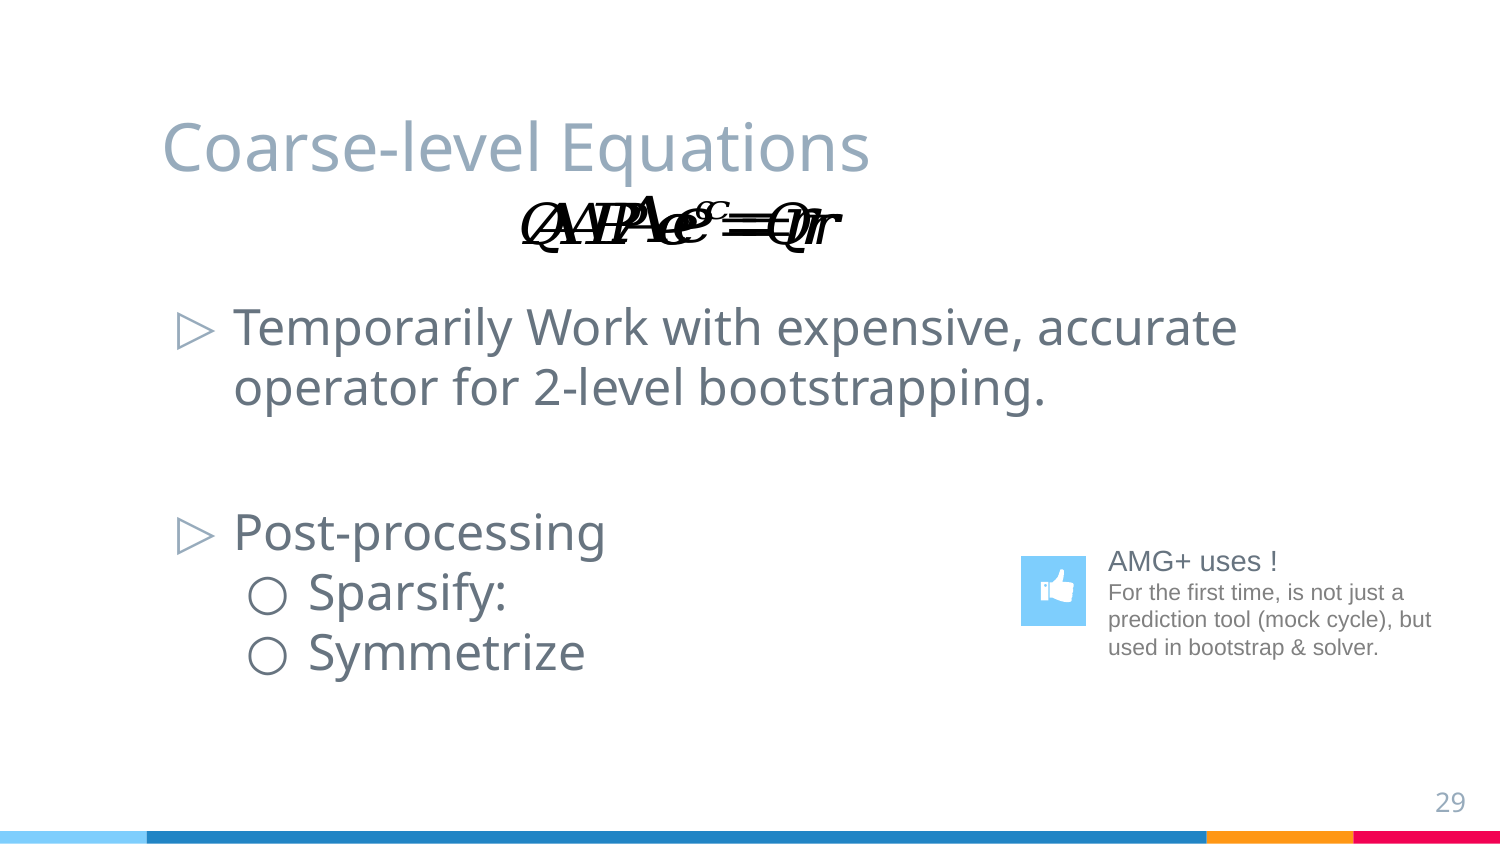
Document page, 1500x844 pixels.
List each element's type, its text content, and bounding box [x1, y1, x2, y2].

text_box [1020, 555, 1087, 627]
title Coarse-level Equations [146, 58, 1207, 200]
slide_number 29 [1391, 770, 1482, 822]
